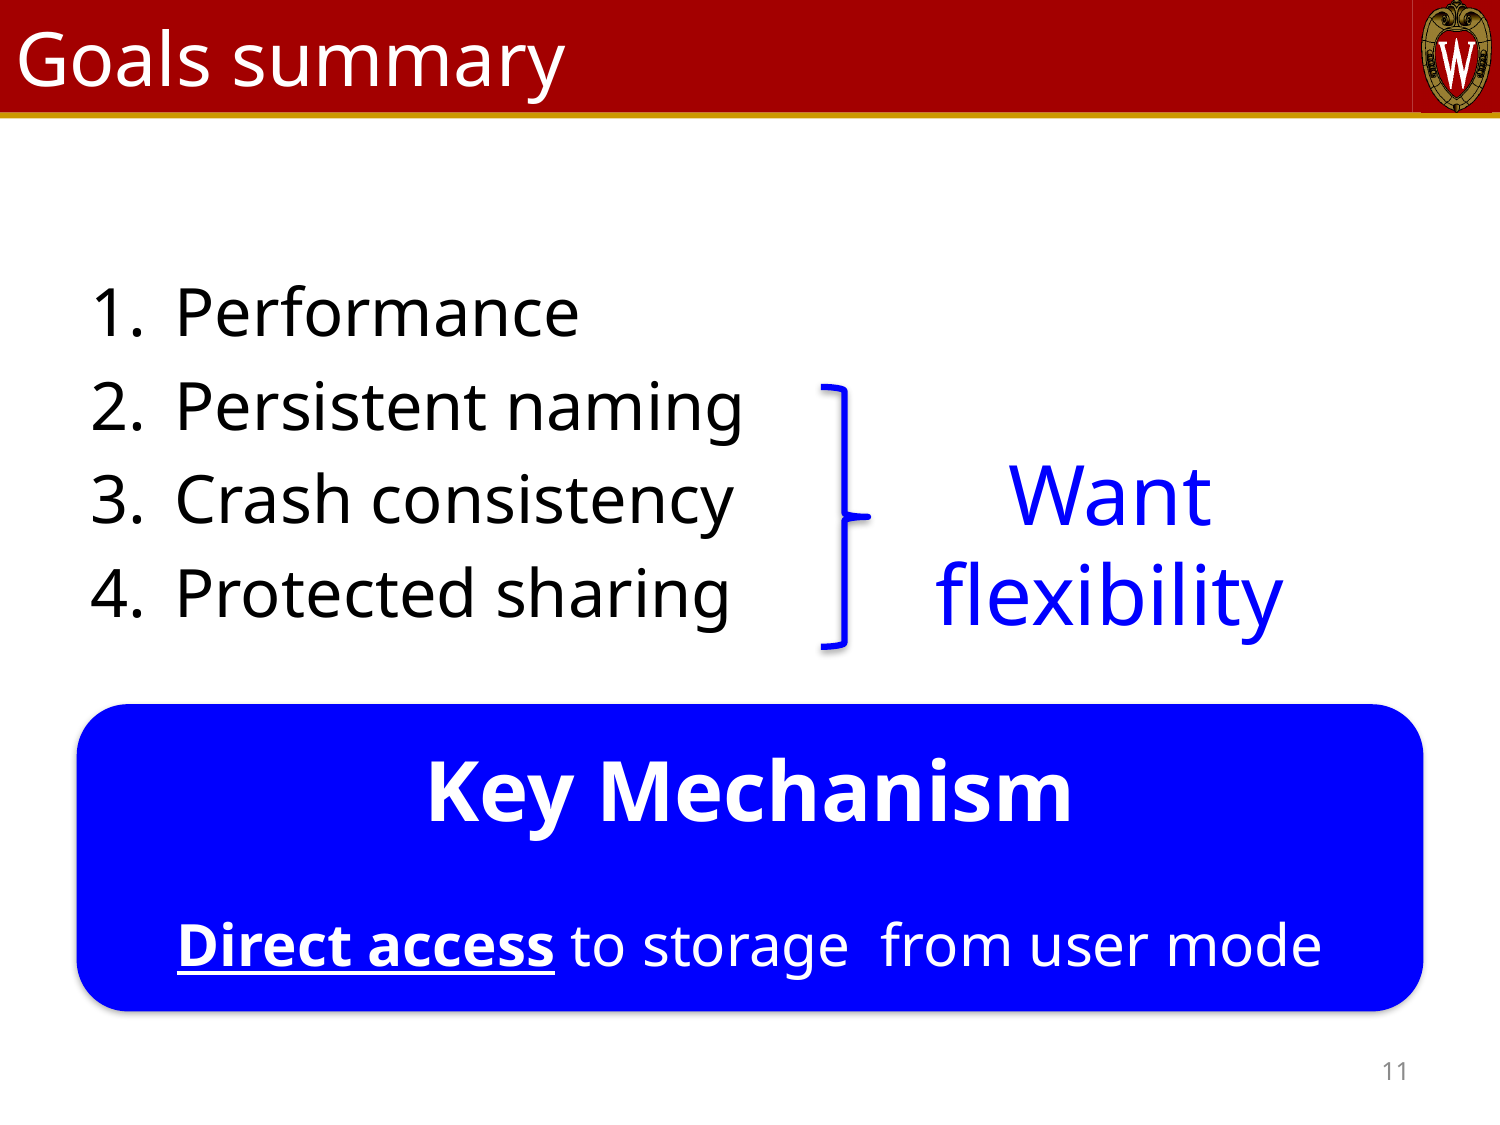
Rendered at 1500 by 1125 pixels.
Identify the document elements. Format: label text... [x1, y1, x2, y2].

title Goals summary [0, 0, 1413, 113]
slide_number 11 [1074, 1042, 1425, 1103]
text_box Key Mechanism Direct access to storage from user mode [75, 703, 1425, 1013]
list Performance Persistent naming Crash consistency Protected sharing [74, 262, 1436, 1048]
text_box [820, 384, 871, 649]
picture [1421, 0, 1492, 113]
text_box Want flexibility [849, 434, 1400, 650]
